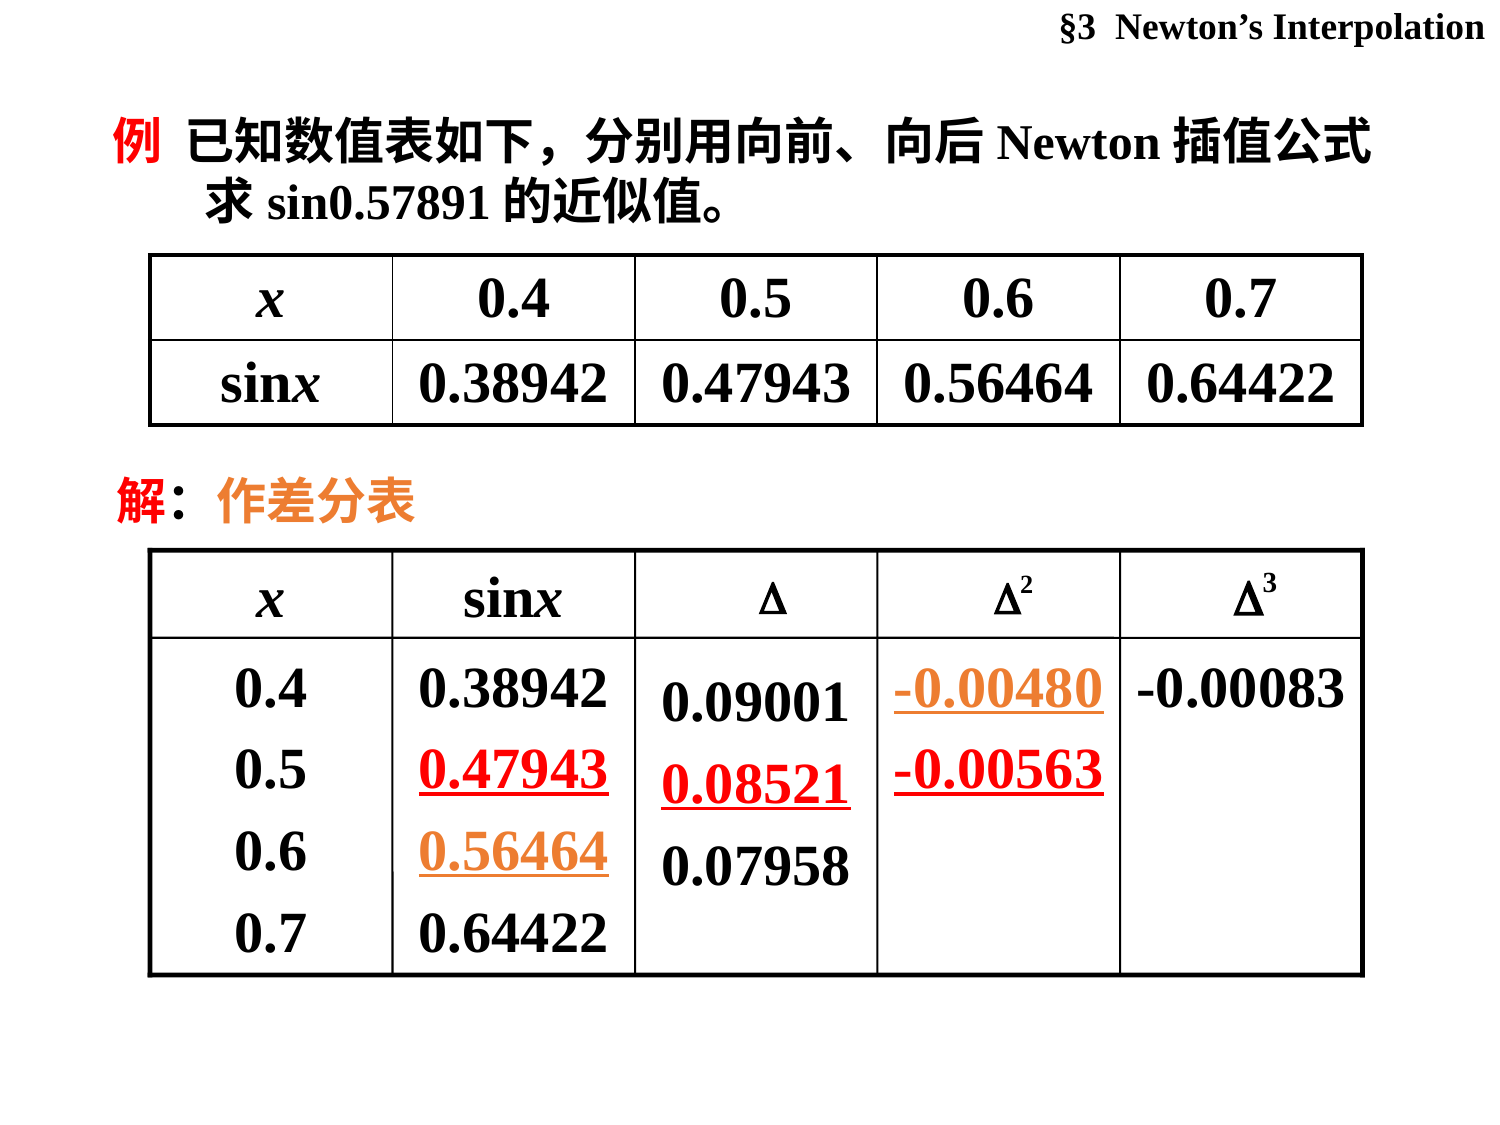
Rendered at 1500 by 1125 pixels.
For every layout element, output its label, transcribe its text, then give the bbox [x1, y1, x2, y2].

table_cell 0.38942 [393, 341, 634, 423]
text_box 例 已知数值表如下，分别用向前、向后Newton插值公式求sin0.57891的近似值。 [97, 102, 1413, 238]
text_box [149, 550, 1363, 975]
table_cell sinx [152, 341, 392, 423]
text_box §3 Newton’s Interpolation [962, 0, 1500, 50]
table_header 0.7 [1121, 257, 1360, 339]
table_header x [152, 257, 392, 339]
table_header 0.6 [878, 257, 1119, 339]
table_cell 0.47943 [636, 341, 876, 423]
table_header 0.4 [393, 257, 634, 339]
text_box 解：作差分表 [101, 462, 432, 538]
table_cell 0.64422 [1121, 341, 1360, 423]
table_header 0.5 [636, 257, 876, 339]
table_cell 0.56464 [878, 341, 1119, 423]
